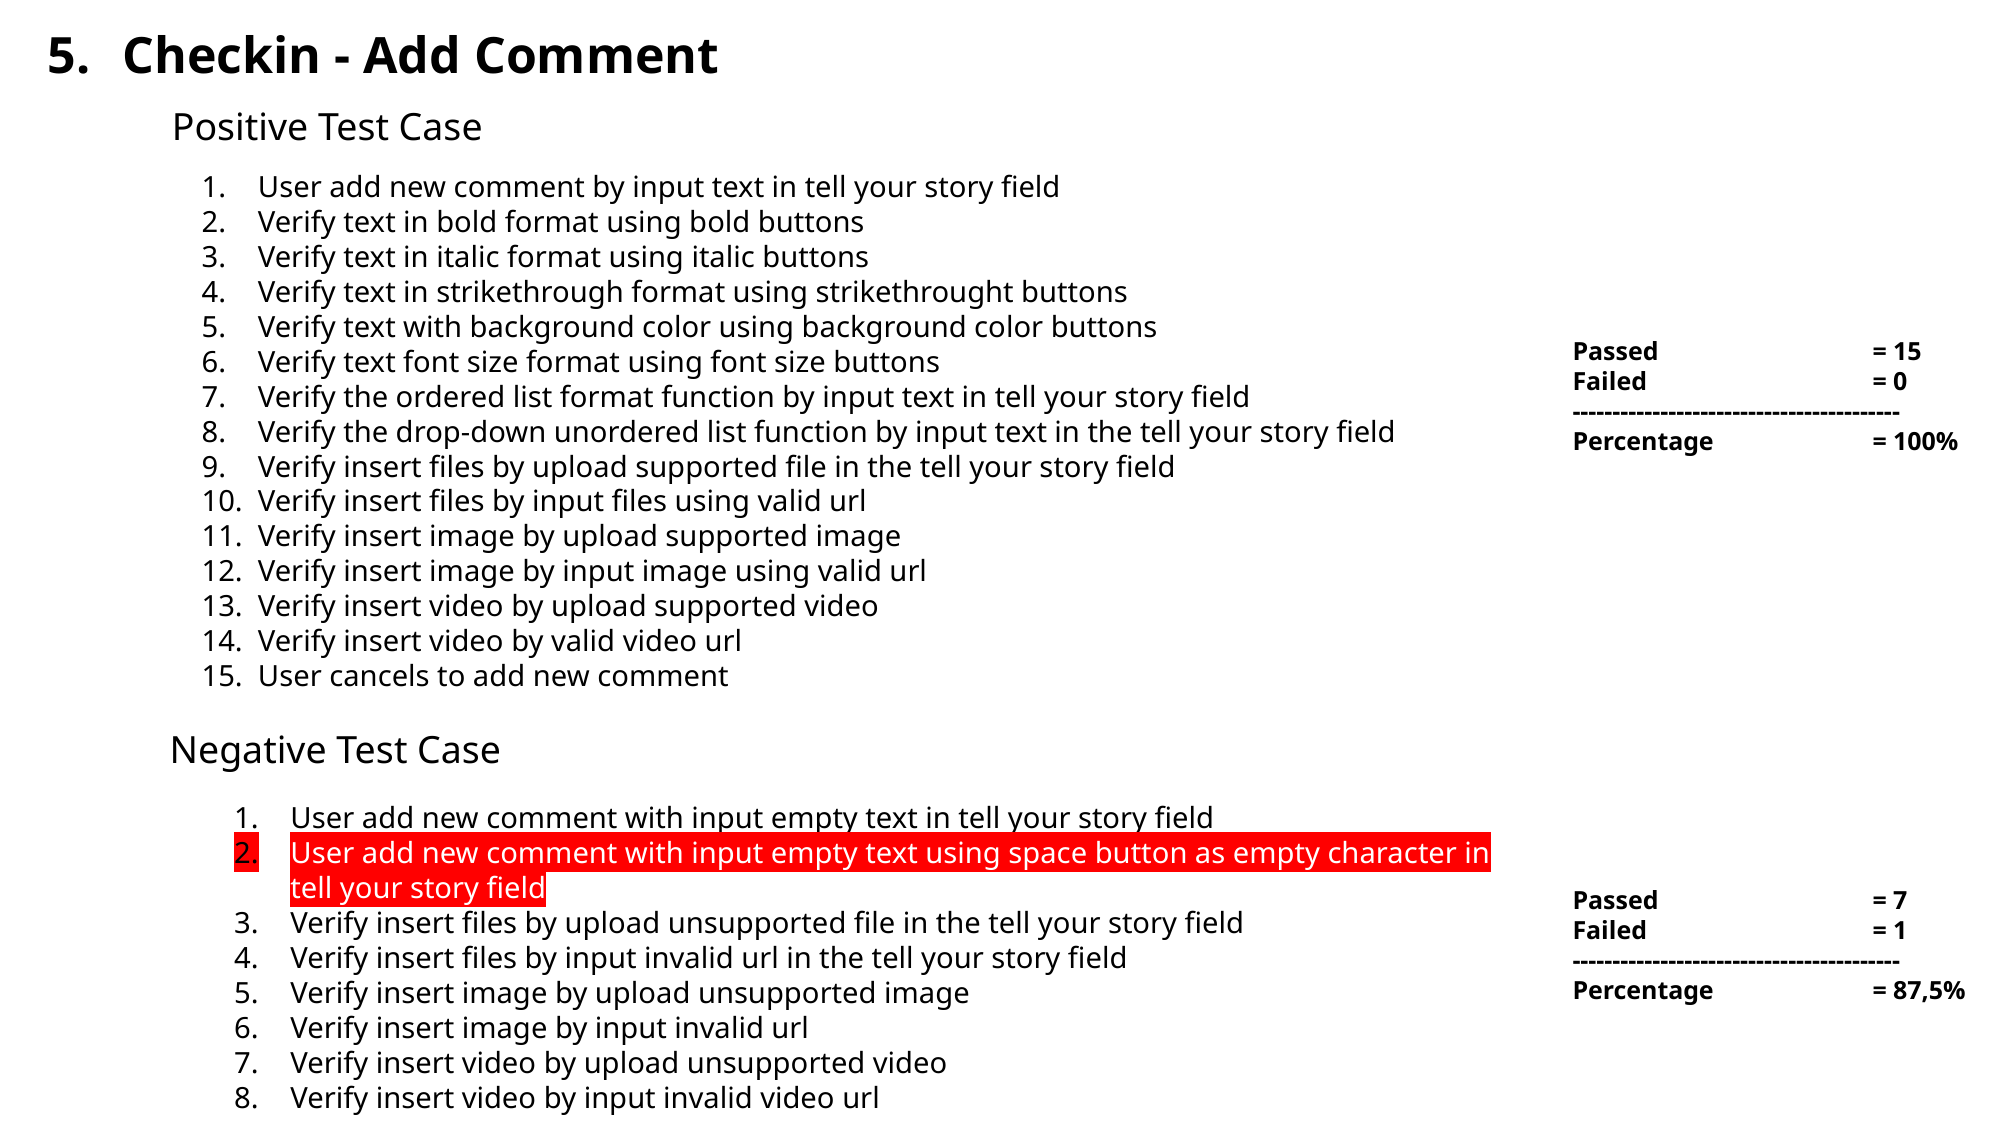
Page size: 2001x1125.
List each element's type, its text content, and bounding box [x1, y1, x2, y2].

text_box Passed = 7 Failed = 1 ----------------------------------------- Percentage = 87,5% [1557, 877, 1988, 1013]
text_box User add new comment with input empty text in tell your story field User add new comment with input empty text using space button as empty character in tell your story field Verify insert files by upload unsupported file in the tell your story field Verify insert files by input invalid url in the tell your story field Verify insert image by upload unsupported image Verify insert image by input invalid url Verify insert video by upload unsupported video Verify insert video by input invalid video url [219, 791, 1511, 1122]
text_box Passed = 15 Failed = 0 ----------------------------------------- Percentage = 100% [1557, 327, 1988, 463]
text_box Negative Test Case [154, 718, 517, 779]
text_box User add new comment by input text in tell your story field Verify text in bold format using bold buttons Verify text in italic format using italic buttons Verify text in strikethrough format using strikethrought buttons Verify text with background color using background color buttons Verify text font size format using font size buttons Verify the ordered list format function by input text in tell your story field Verify the drop-down unordered list function by input text in the tell your story field Verify insert files by upload supported file in the tell your story field Verify insert files by input files using valid url Verify insert image by upload supported image Verify insert image by input image using valid url Verify insert video by upload supported video Verify insert video by valid video url User cancels to add new comment [186, 160, 1412, 700]
text_box Positive Test Case [157, 95, 498, 156]
text_box Checkin - Add Comment [32, 15, 747, 91]
